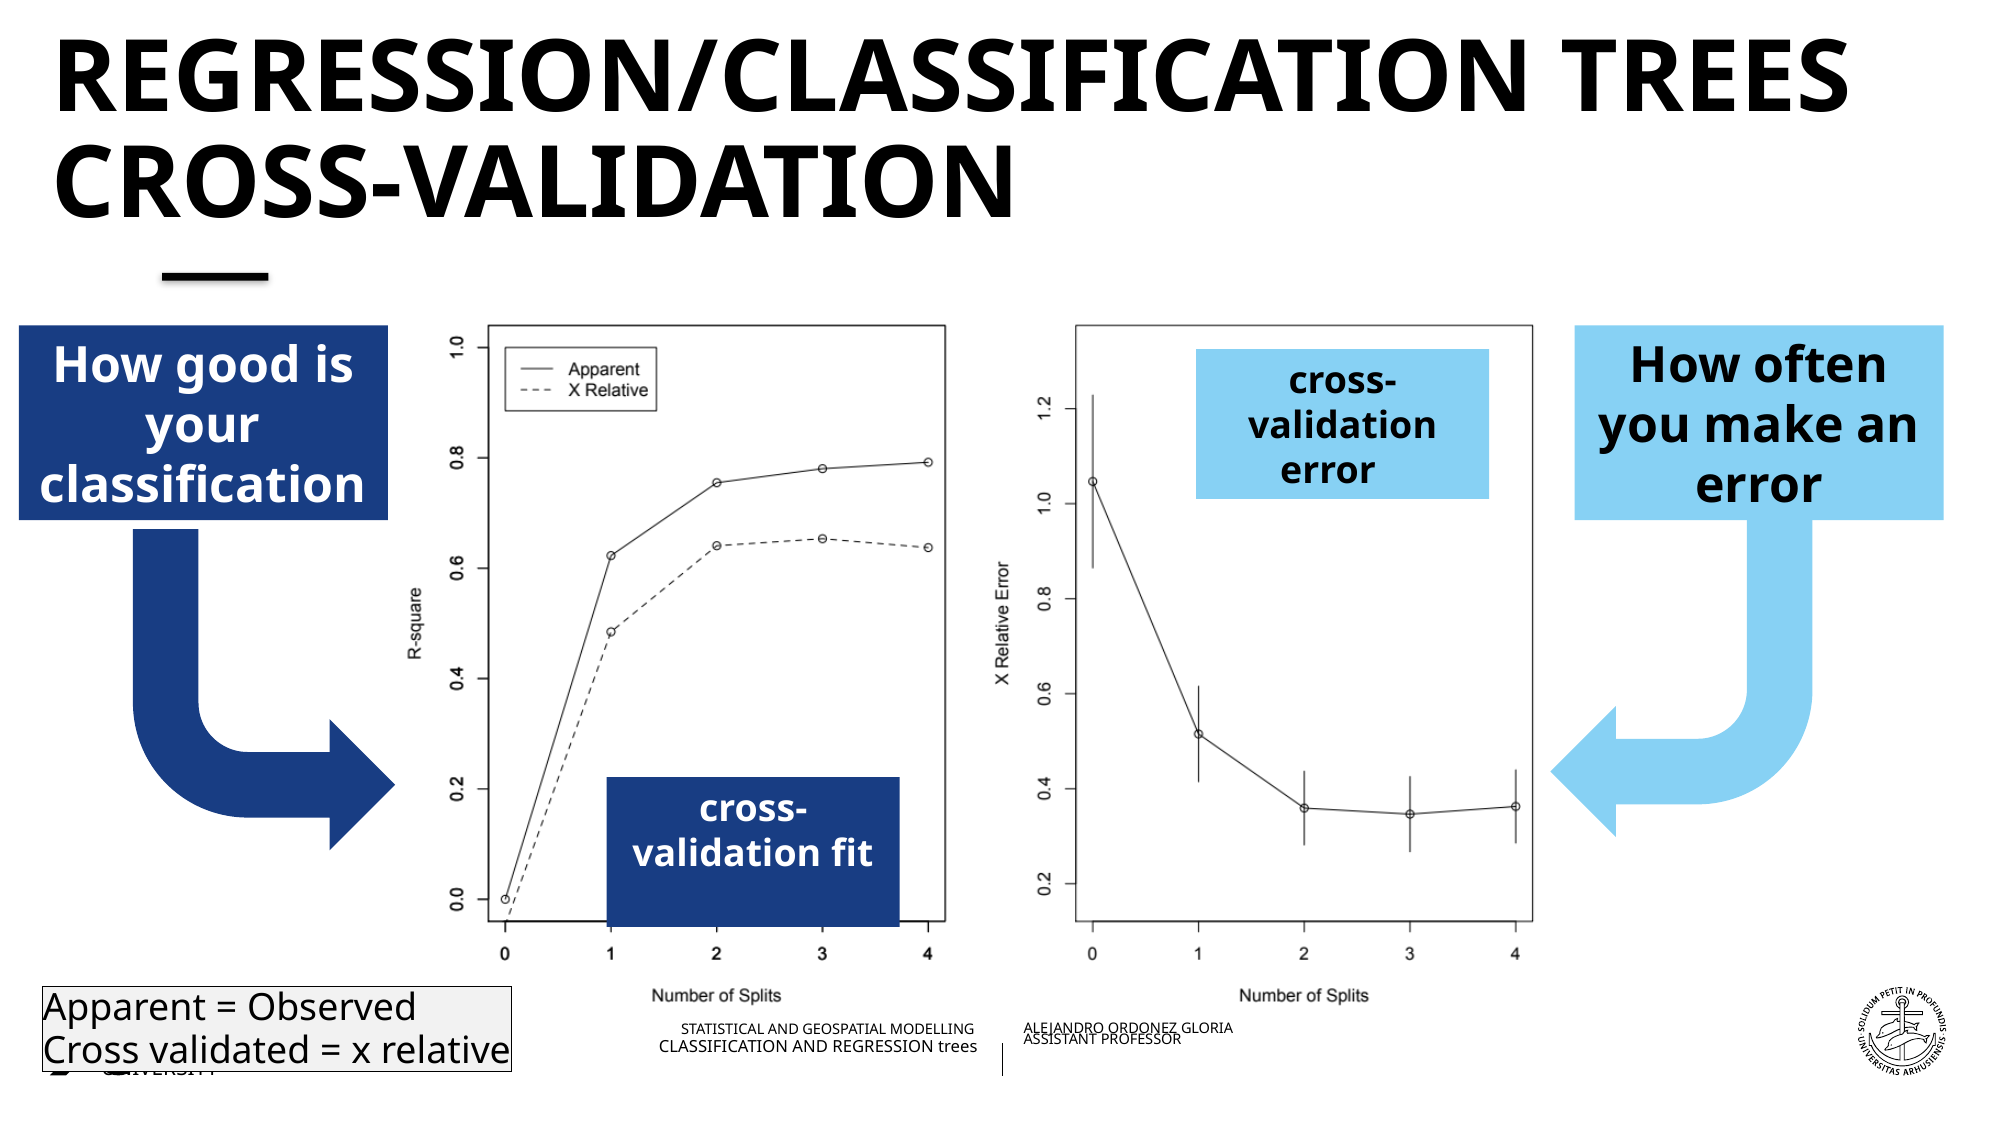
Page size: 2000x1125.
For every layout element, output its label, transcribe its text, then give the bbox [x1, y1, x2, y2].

text_box [1580, 515, 1813, 838]
text_box Apparent = Observed Cross validated = x relative [42, 986, 512, 1072]
text_box How often you make an error [1580, 325, 1944, 521]
title Regression/classification TREES CROSS-VALIDATION [51, 24, 1948, 240]
text_box How good is your classification [18, 325, 388, 521]
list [402, 238, 1575, 1027]
text_box [132, 529, 396, 851]
